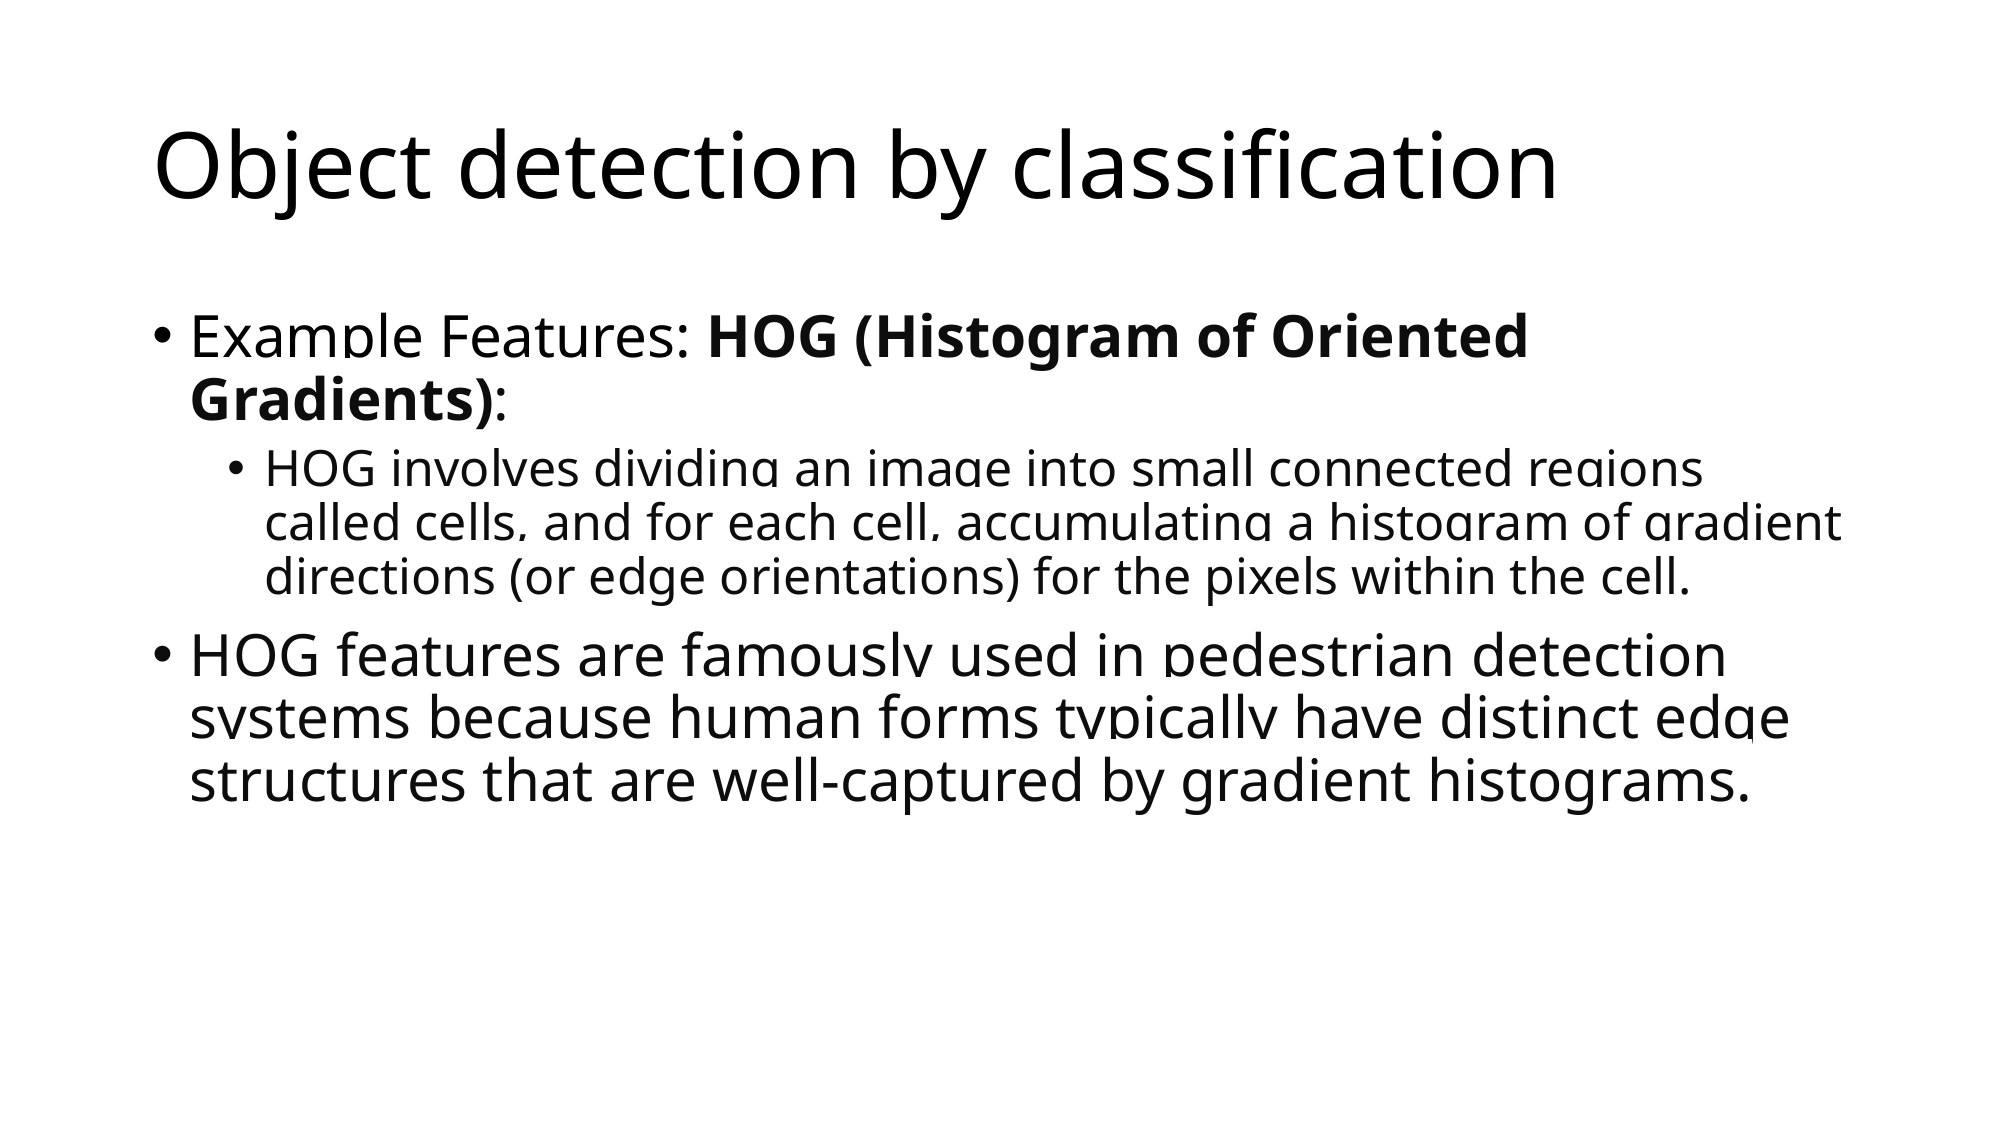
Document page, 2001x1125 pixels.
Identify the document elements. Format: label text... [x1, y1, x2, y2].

title Object detection by classification [137, 59, 1863, 278]
list Example Features: HOG (Histogram of Oriented Gradients): HOG involves dividing an image into small connected regions called cells, and for each cell, accumulating a histogram of gradient directions (or edge orientations) for the pixels within the cell. HOG features are famously used in pedestrian detection systems because human forms typically have distinct edge structures that are well-captured by gradient histograms. [137, 299, 1863, 1014]
